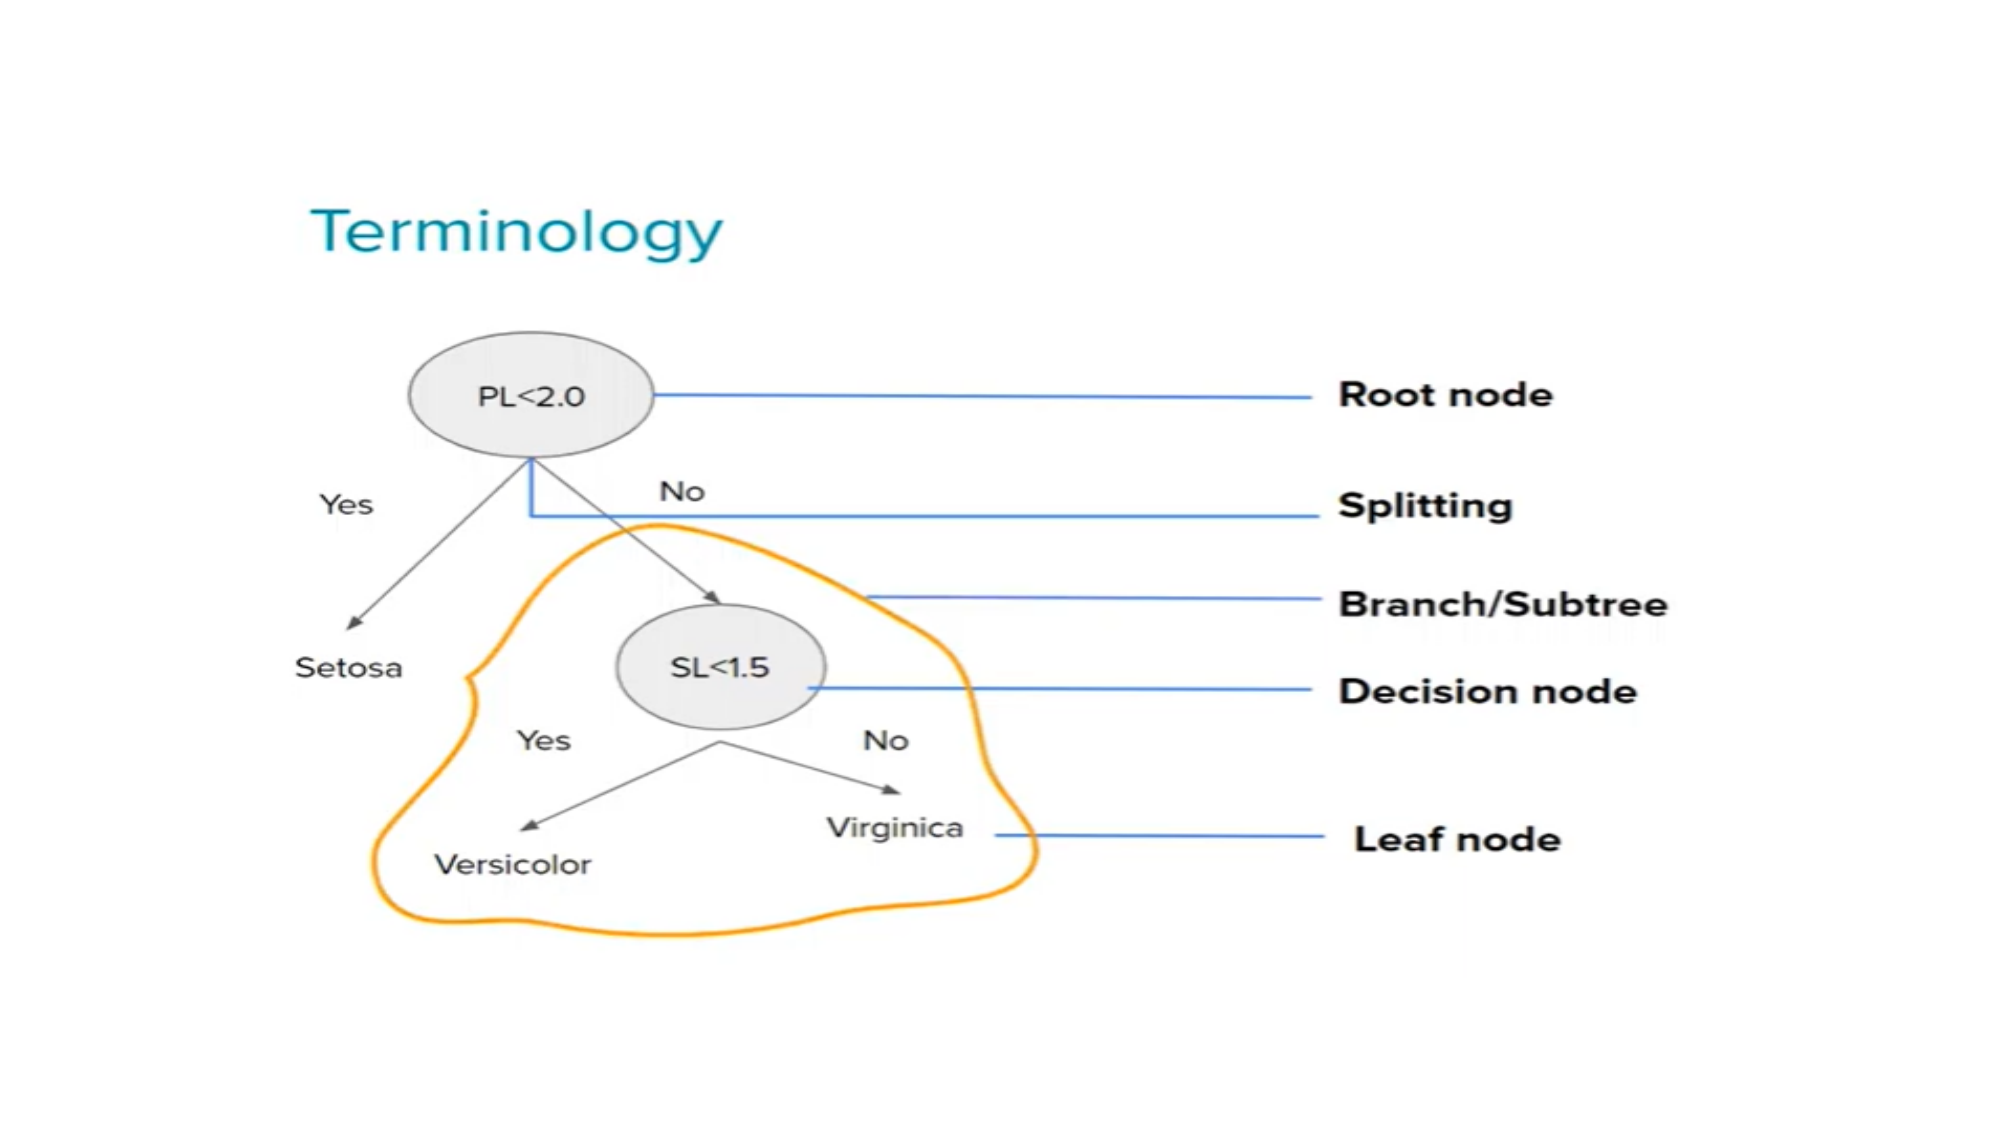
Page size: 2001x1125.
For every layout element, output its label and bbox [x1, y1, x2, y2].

picture [234, 139, 1766, 986]
